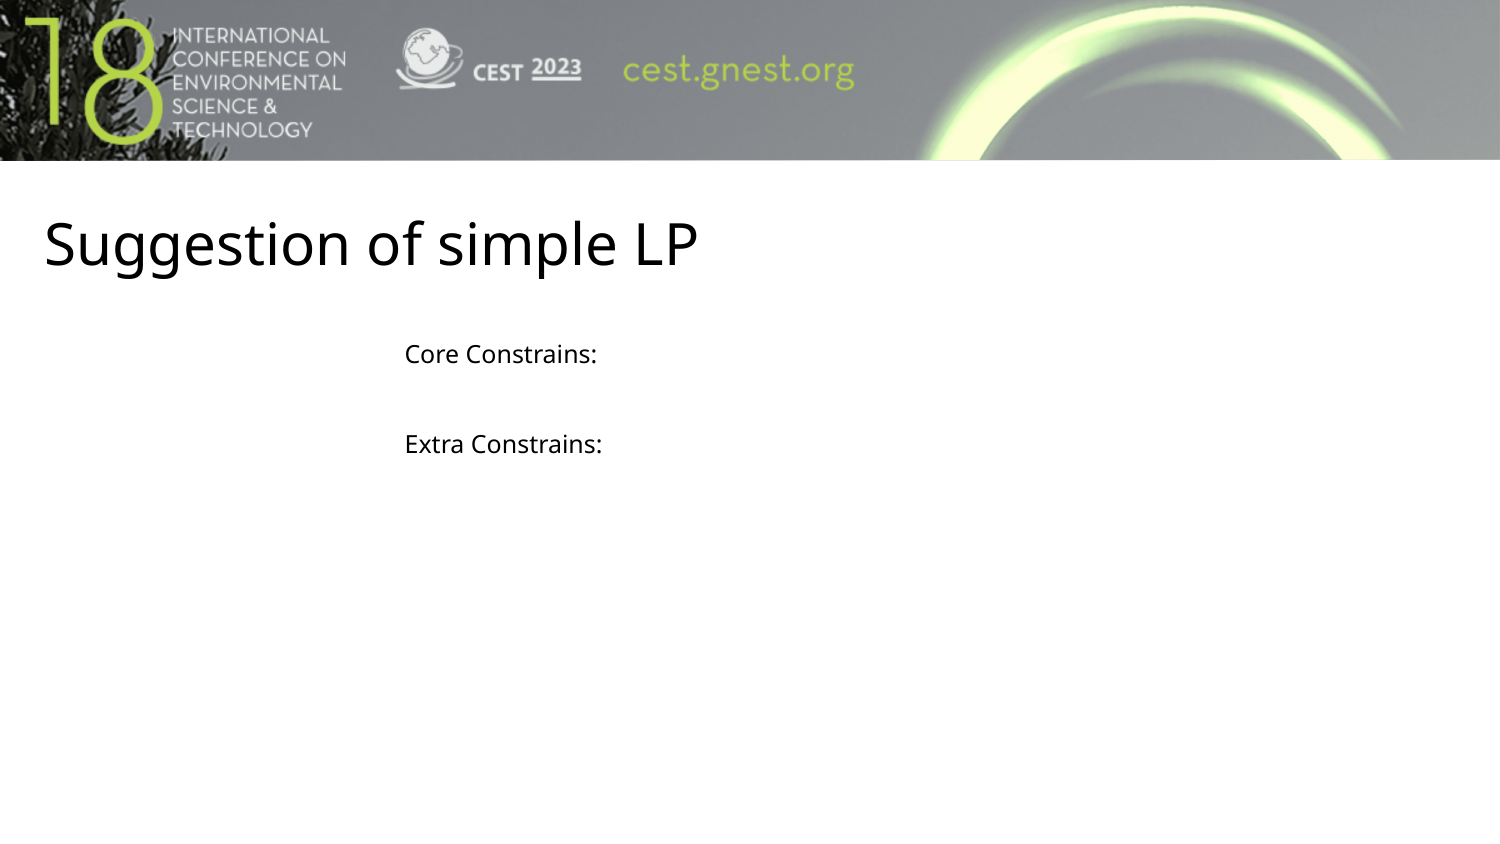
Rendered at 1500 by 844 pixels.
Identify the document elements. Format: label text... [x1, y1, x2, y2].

picture [0, 0, 1500, 162]
text_box Suggestion of simple LP [29, 192, 1500, 293]
